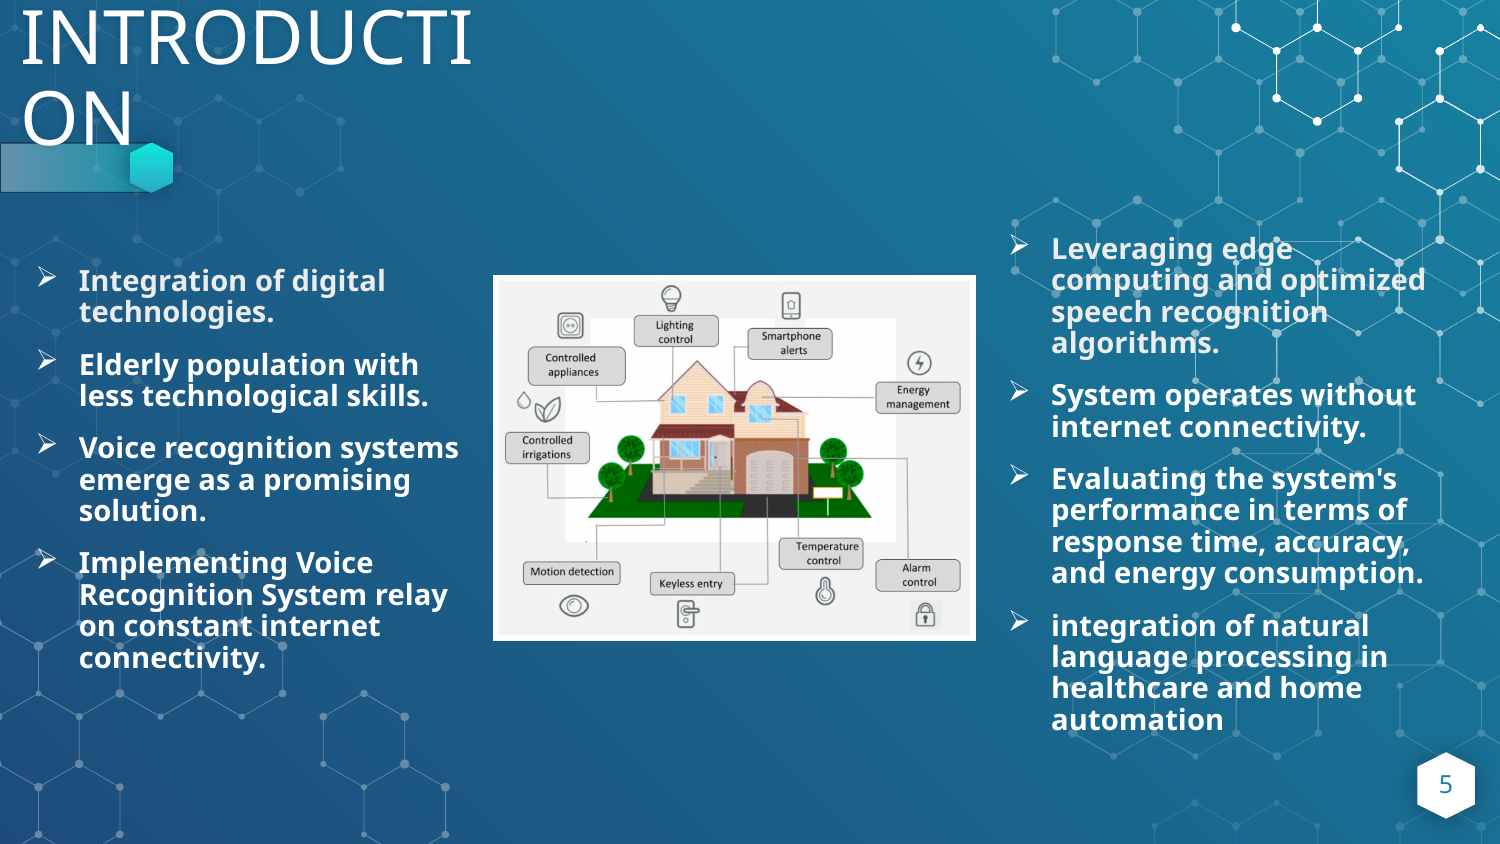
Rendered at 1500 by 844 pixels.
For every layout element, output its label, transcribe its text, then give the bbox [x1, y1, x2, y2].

picture [493, 275, 977, 641]
title INTRODUCTION [20, 34, 519, 128]
slide_number 5 [1417, 752, 1475, 819]
text_box Leveraging edge computing and optimized speech recognition algorithms. System operates without internet connectivity. Evaluating the system's performance in terms of response time, accuracy, and energy consumption. integration of natural language processing in healthcare and home automation [1008, 234, 1455, 780]
text_box Integration of digital technologies. Elderly population with less technological skills. Voice recognition systems emerge as a promising solution. Implementing Voice Recognition System relay on constant internet connectivity. [35, 266, 462, 692]
